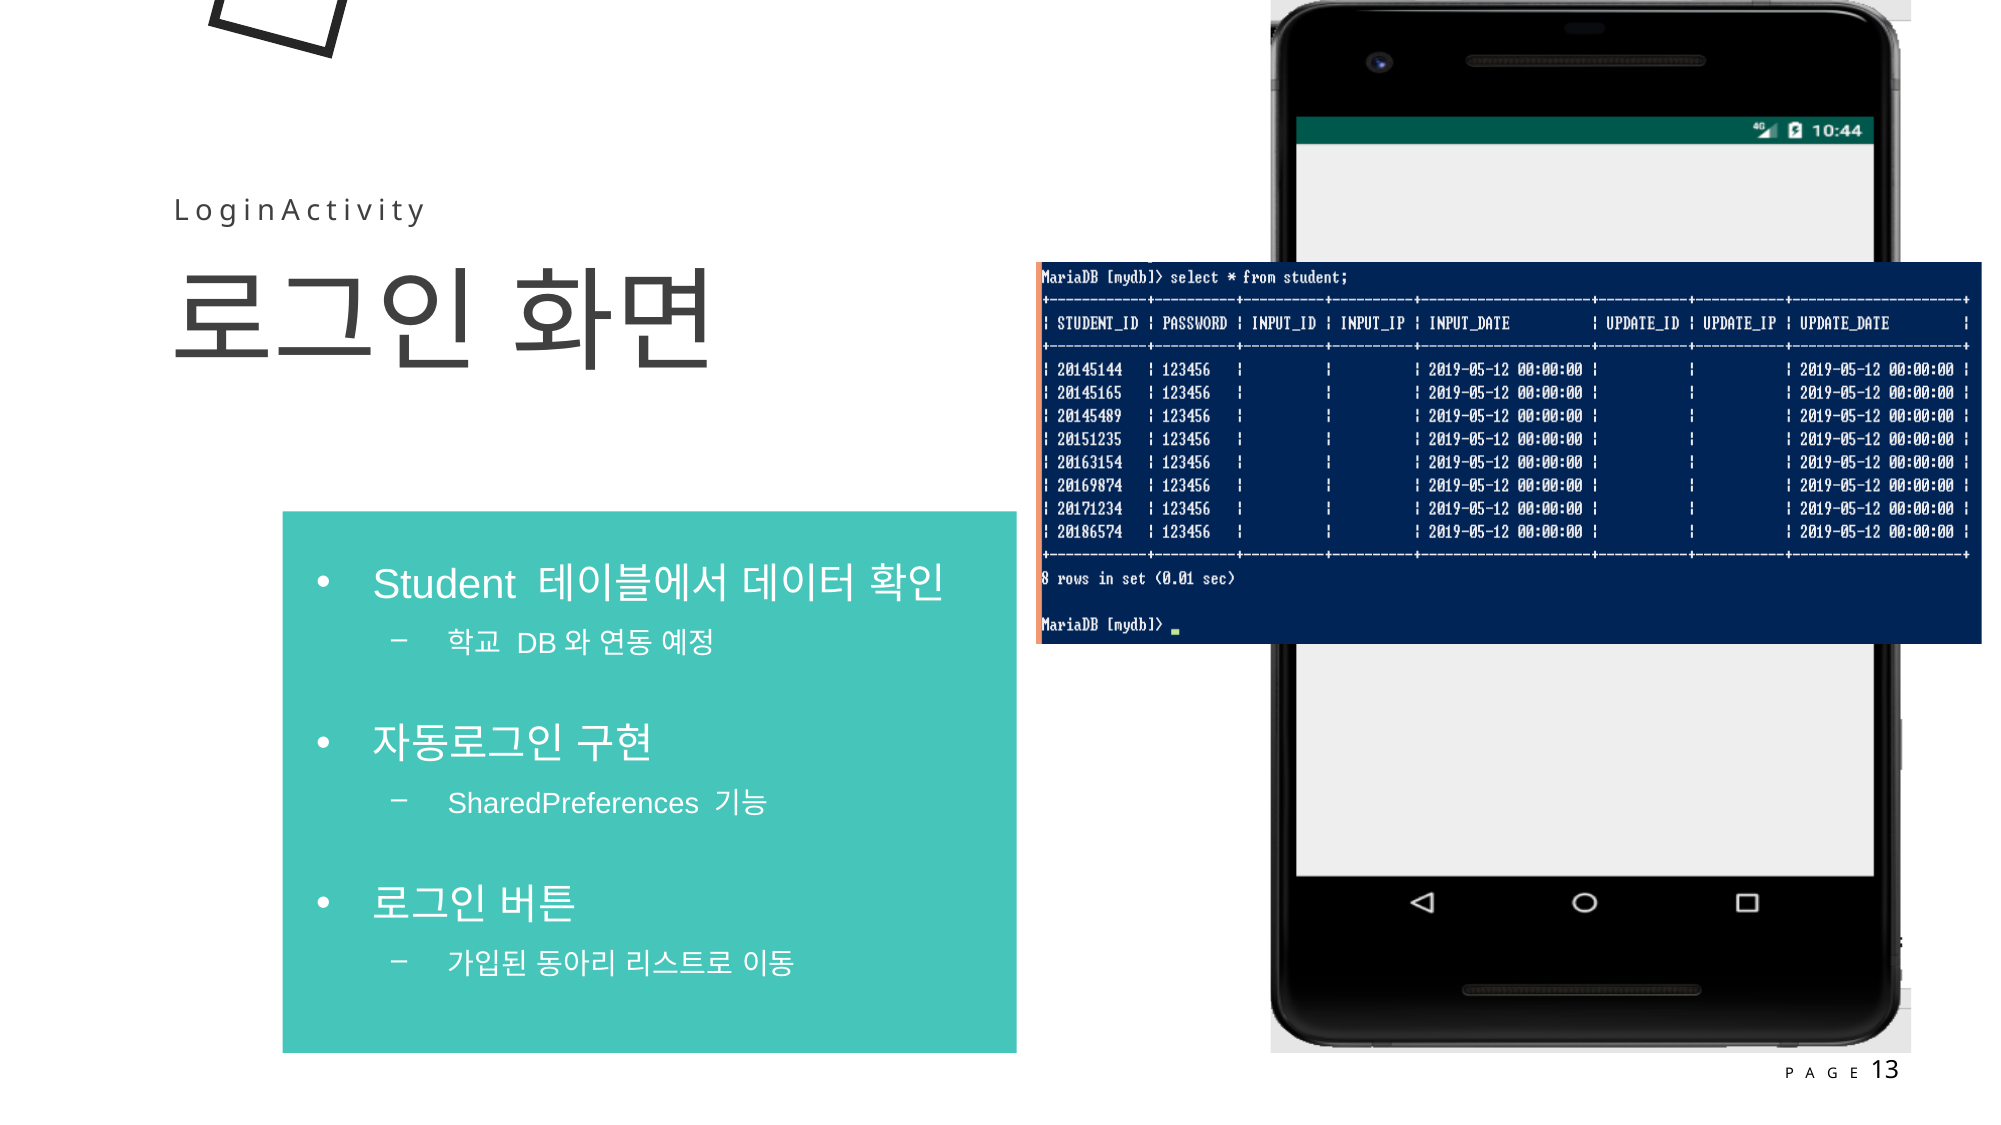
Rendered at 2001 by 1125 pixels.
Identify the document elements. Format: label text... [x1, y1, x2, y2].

text_box 로그인 버튼 가입된 동아리 리스트로 이동 [301, 845, 1037, 988]
text_box 로그인 화면 [155, 241, 734, 392]
text_box [212, 0, 344, 55]
text_box Student 테이블에서 데이터 확인 학교 DB와 연동 예정 [301, 524, 1037, 667]
picture [1036, 0, 1982, 1053]
text_box [282, 510, 1018, 1054]
text_box 자동로그인 구현 SharedPreferences 기능 [301, 684, 1037, 827]
text_box LoginActivity [158, 184, 439, 234]
